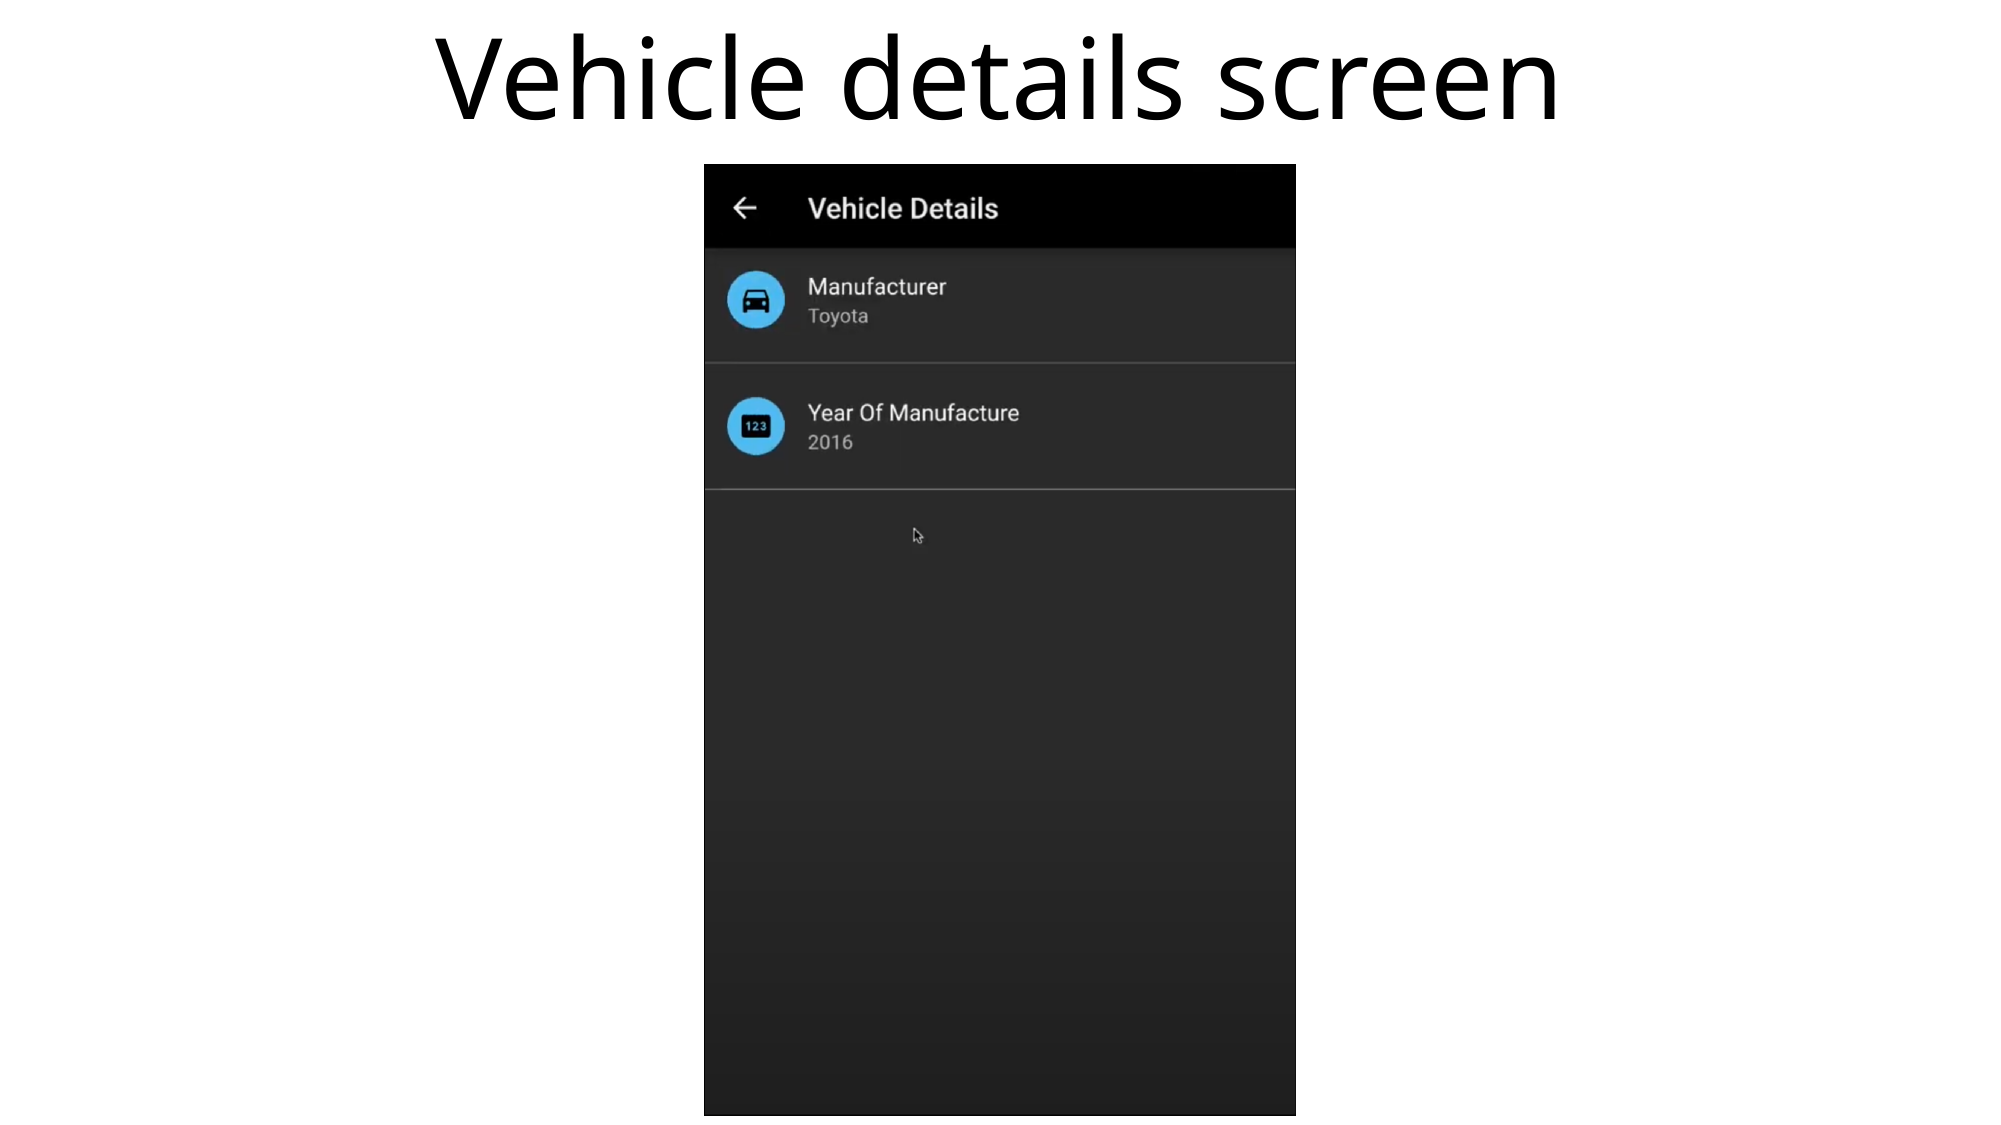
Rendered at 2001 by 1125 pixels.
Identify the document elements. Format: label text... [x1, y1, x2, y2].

text_box Vehicle details screen [420, 0, 1580, 150]
picture [704, 164, 1296, 1116]
